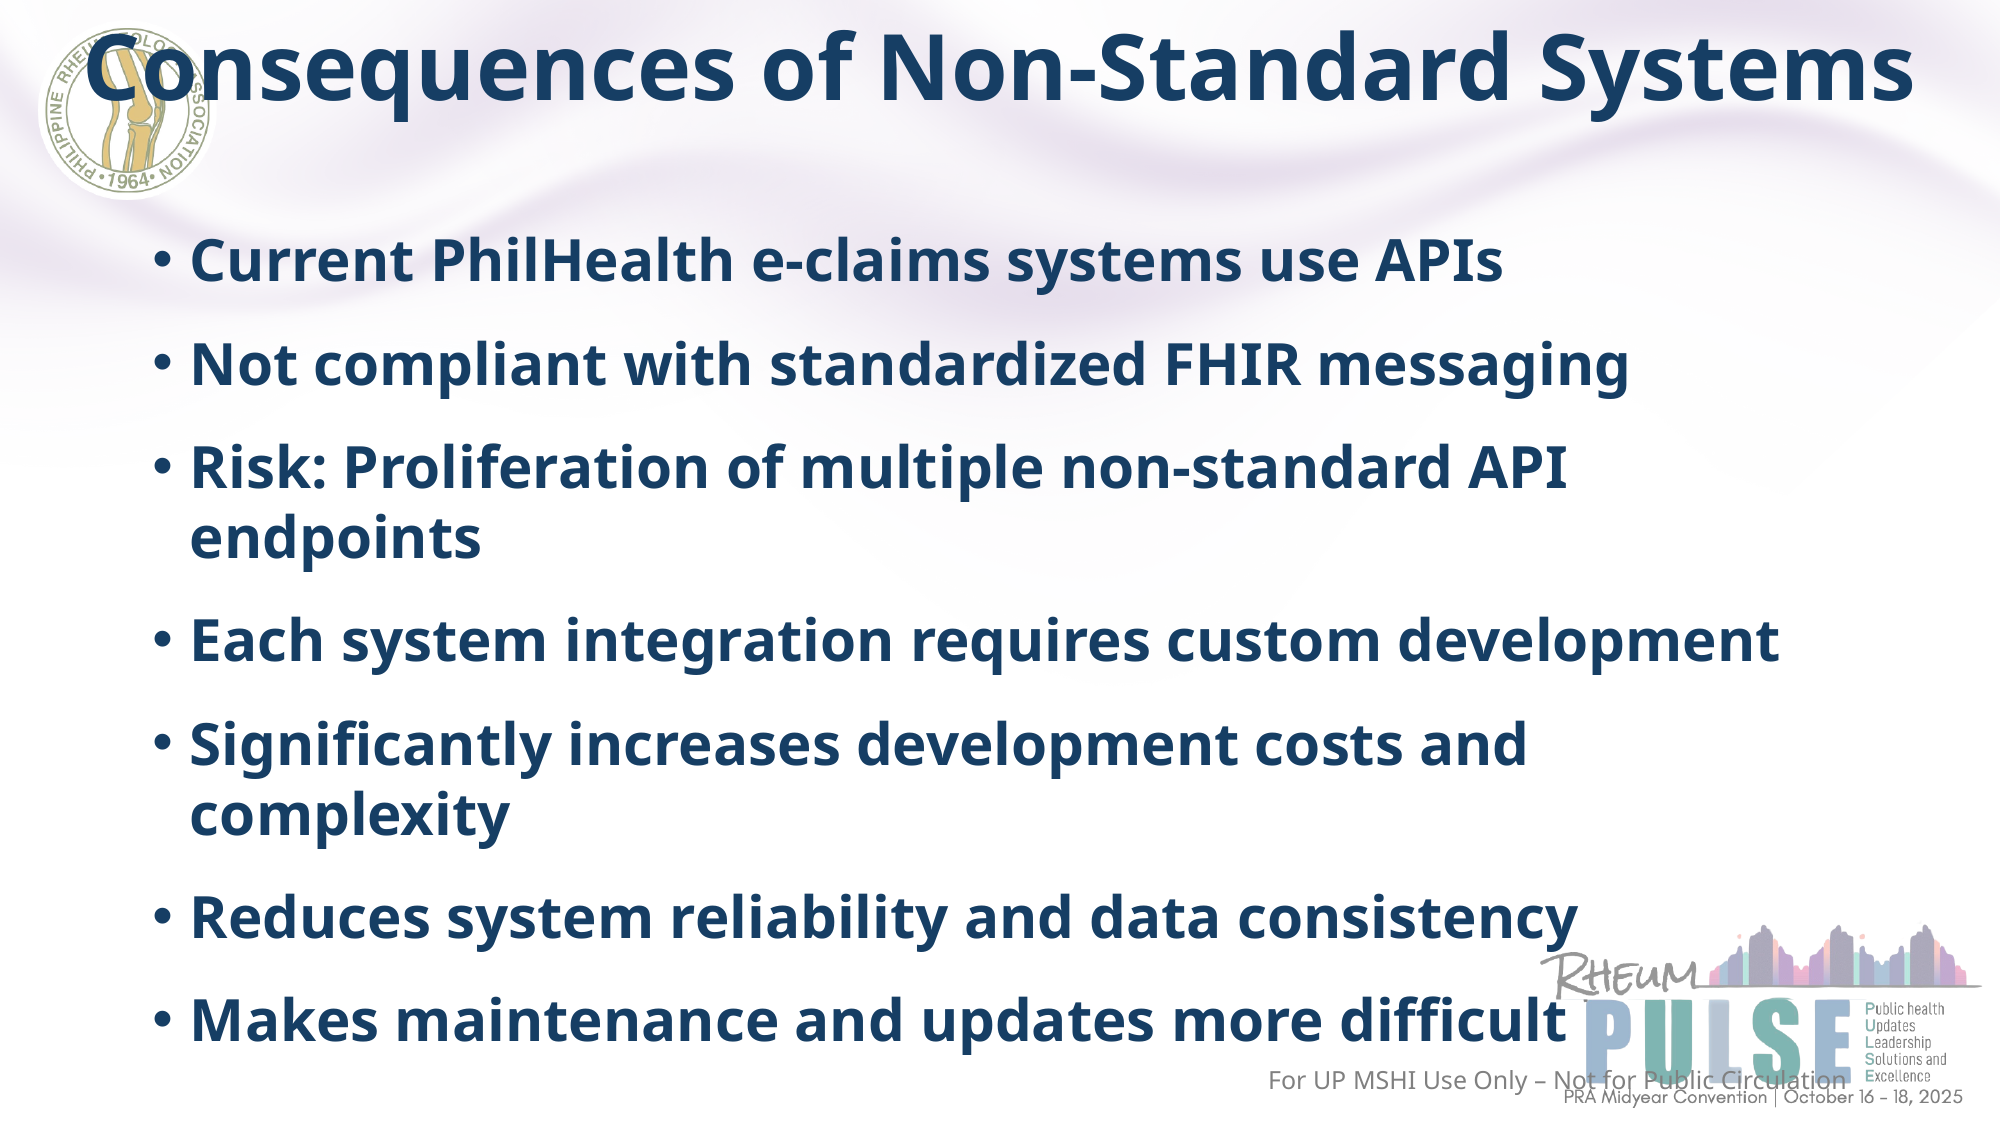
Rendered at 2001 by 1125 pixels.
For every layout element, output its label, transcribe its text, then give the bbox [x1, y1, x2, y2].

list Current PhilHealth e-claims systems use APIs Not compliant with standardized FHIR messaging Risk: Proliferation of multiple non-standard API endpoints Each system integration requires custom development Significantly increases development costs and complexity Reduces system reliability and data consistency Makes maintenance and updates more difficult [137, 215, 1863, 1043]
title Consequences of Non-Standard Systems [0, 0, 2000, 142]
